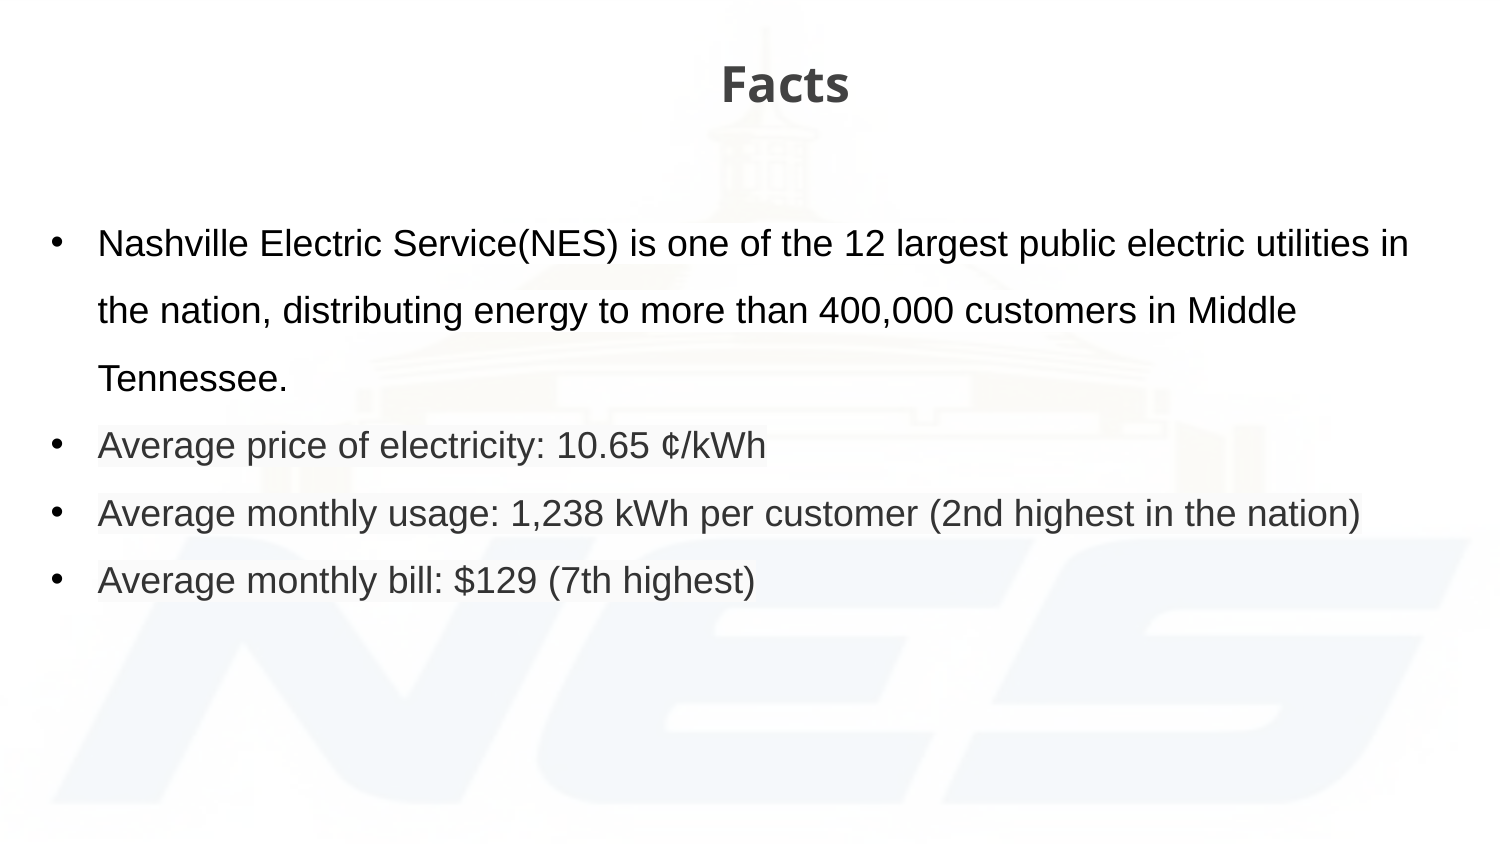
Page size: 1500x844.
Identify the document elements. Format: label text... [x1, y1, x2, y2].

text_box Nashville Electric Service(NES) is one of the 12 largest public electric utilities in the nation, distributing energy to more than 400,000 customers in Middle Tennessee. Average price of electricity: 10.65 ¢/kWh Average monthly usage: 1,238 kWh per customer (2nd highest in the nation) Average monthly bill: $129 (7th highest) [35, 181, 1486, 782]
title Facts [208, 37, 1363, 160]
